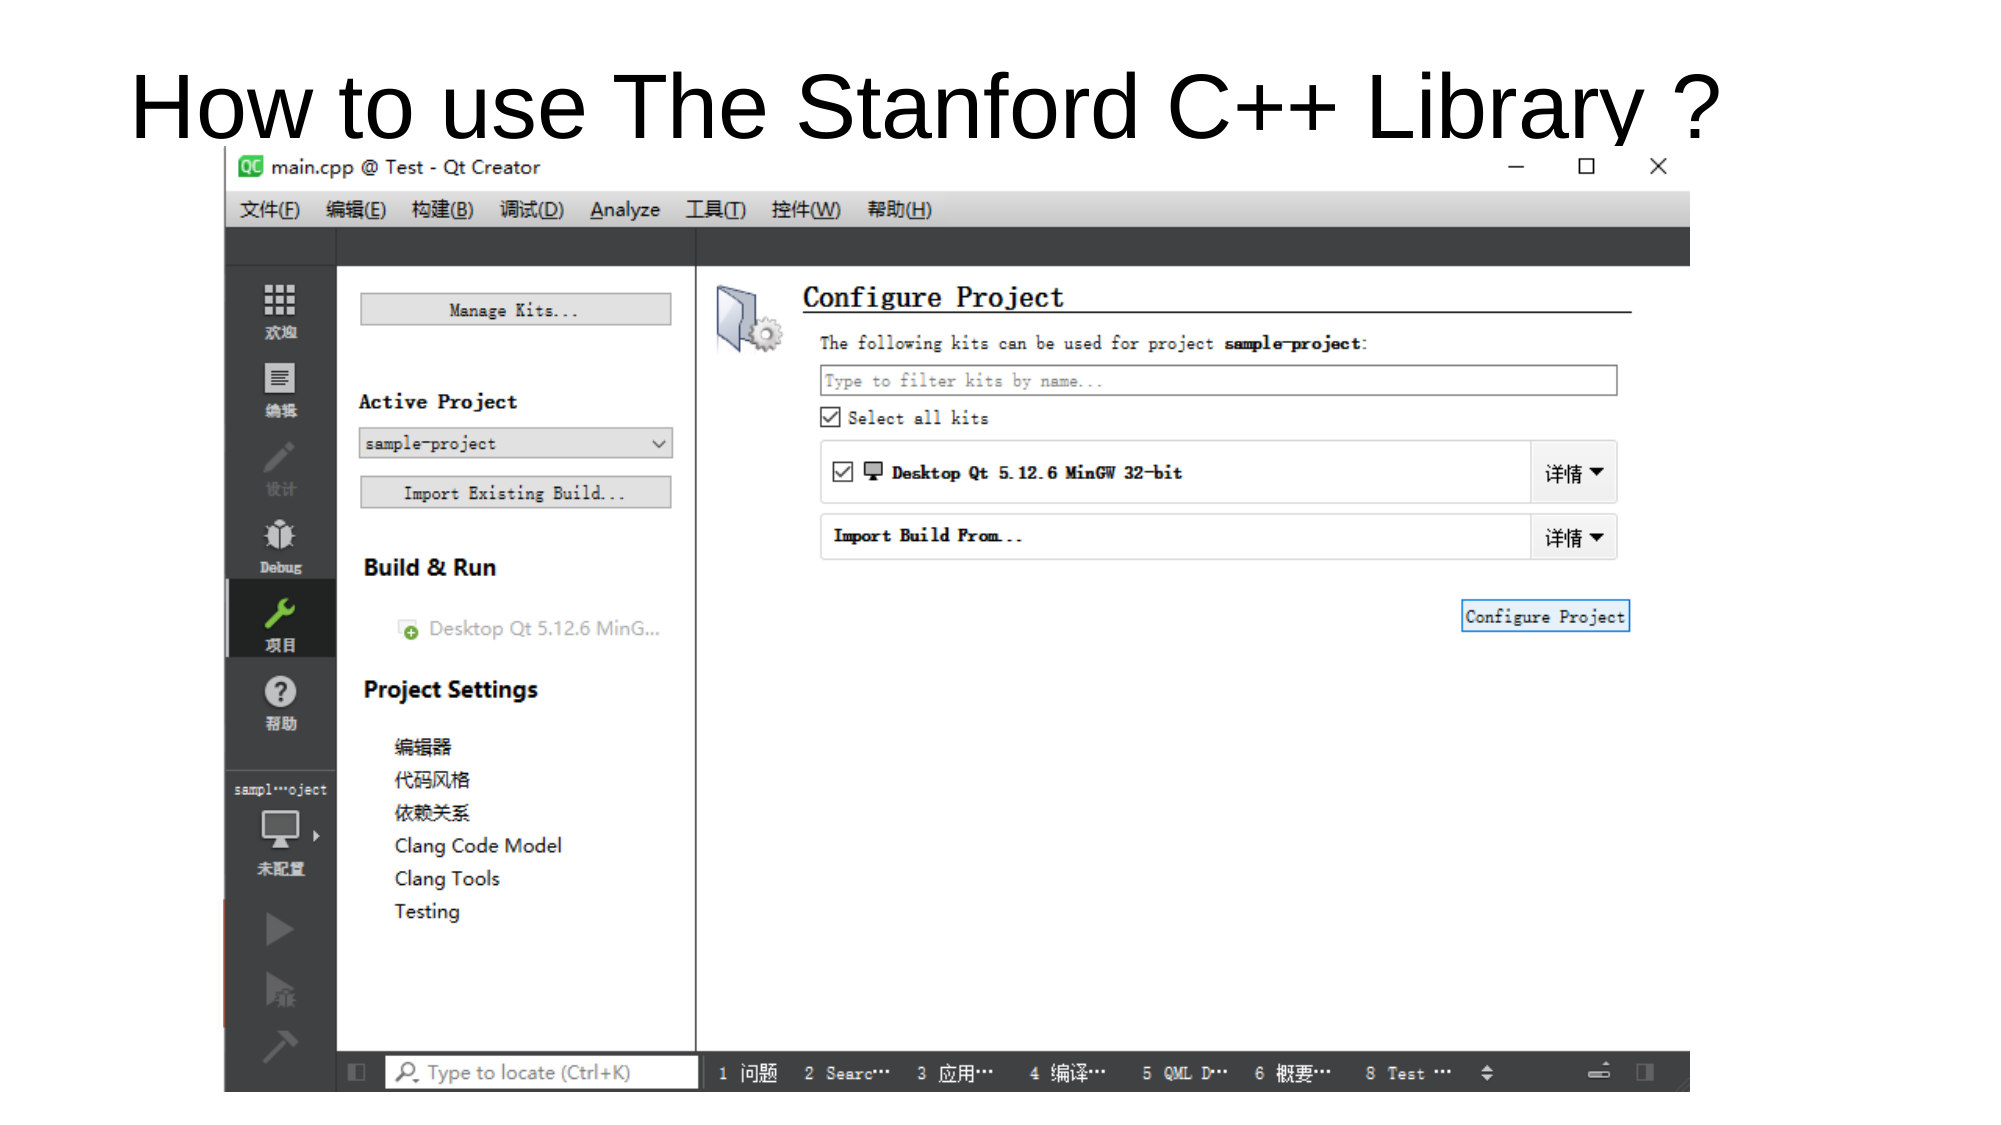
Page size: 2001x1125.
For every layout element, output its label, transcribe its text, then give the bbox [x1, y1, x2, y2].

title How to use The Stanford C++ Library ? [114, 0, 1840, 218]
picture [223, 146, 1690, 1093]
